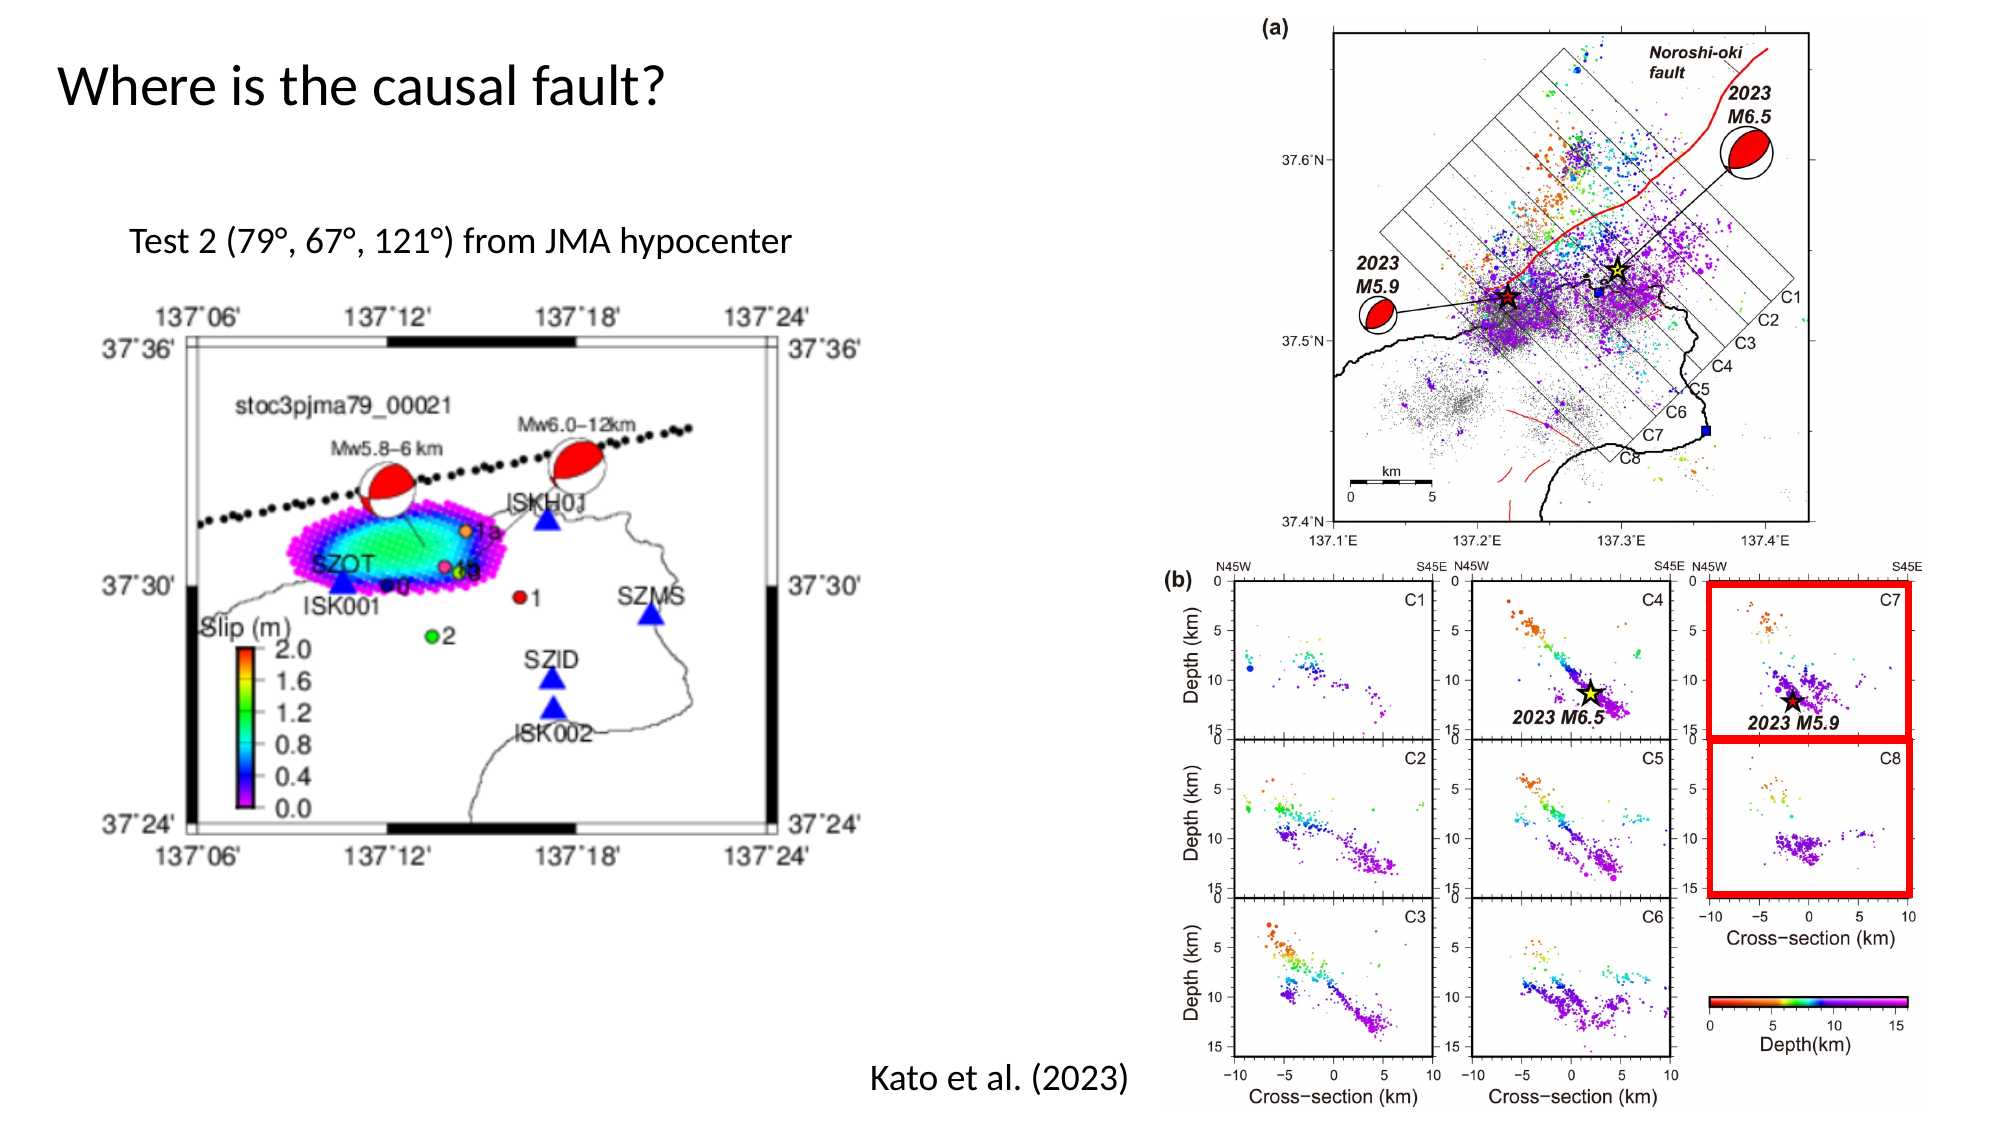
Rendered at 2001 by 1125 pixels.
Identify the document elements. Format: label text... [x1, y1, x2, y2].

text_box Test 2 (79°, 67°, 121°) from JMA hypocenter [114, 208, 809, 269]
picture [1165, 18, 1922, 1107]
text_box Kato et al. (2023) [855, 1045, 1145, 1106]
text_box Where is the causal fault? [42, 40, 683, 125]
picture [90, 288, 874, 881]
